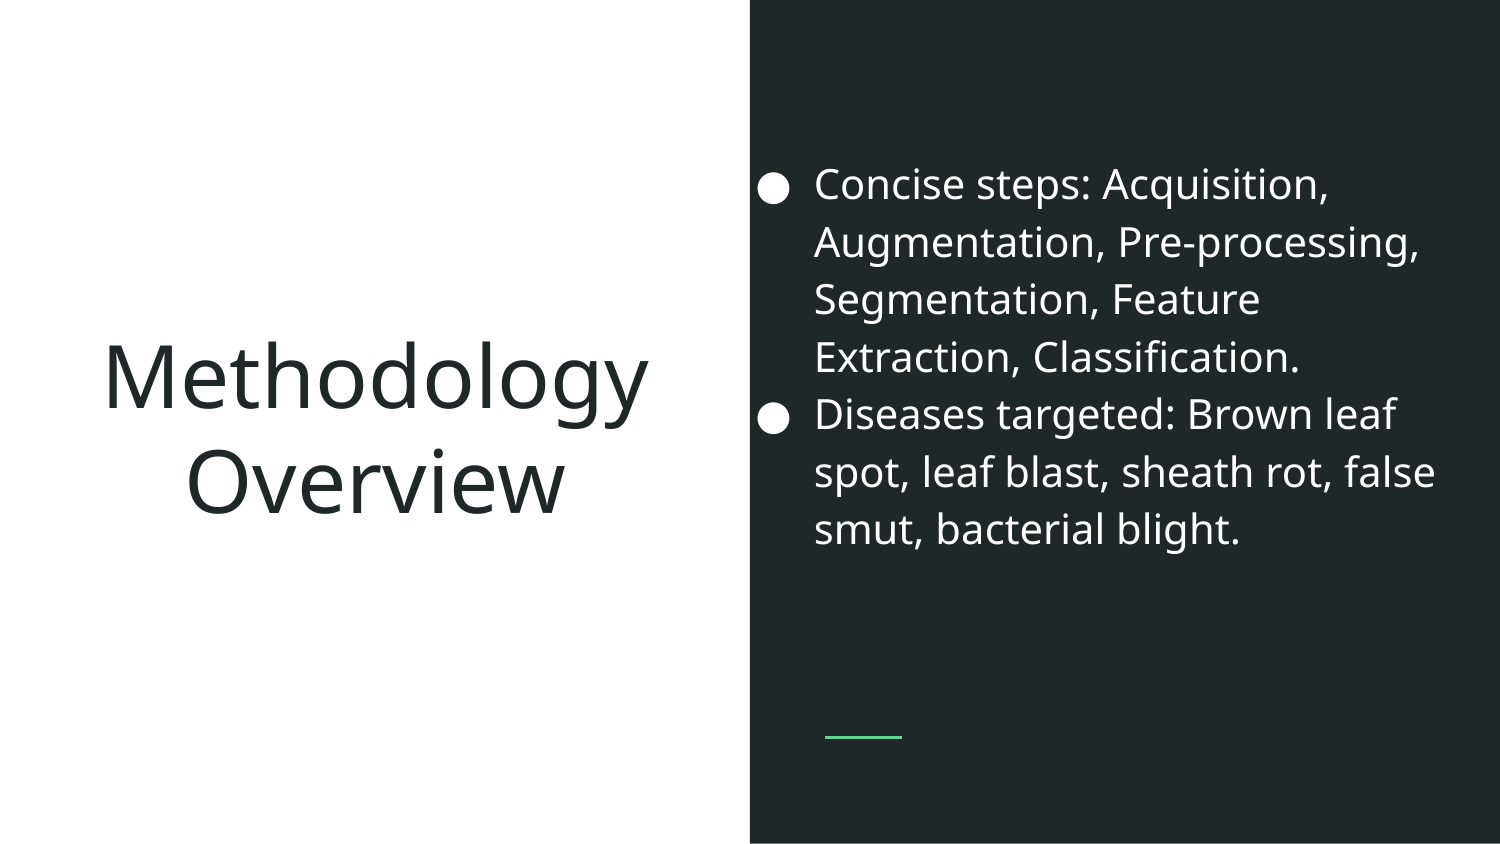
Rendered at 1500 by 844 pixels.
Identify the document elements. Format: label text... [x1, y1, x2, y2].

list Concise steps: Acquisition, Augmentation, Pre-processing, Segmentation, Feature Extraction, Classification. Diseases targeted: Brown leaf spot, leaf blast, sheath rot, false smut, bacterial blight. [723, 81, 1486, 723]
title Methodology Overview [43, 298, 708, 546]
